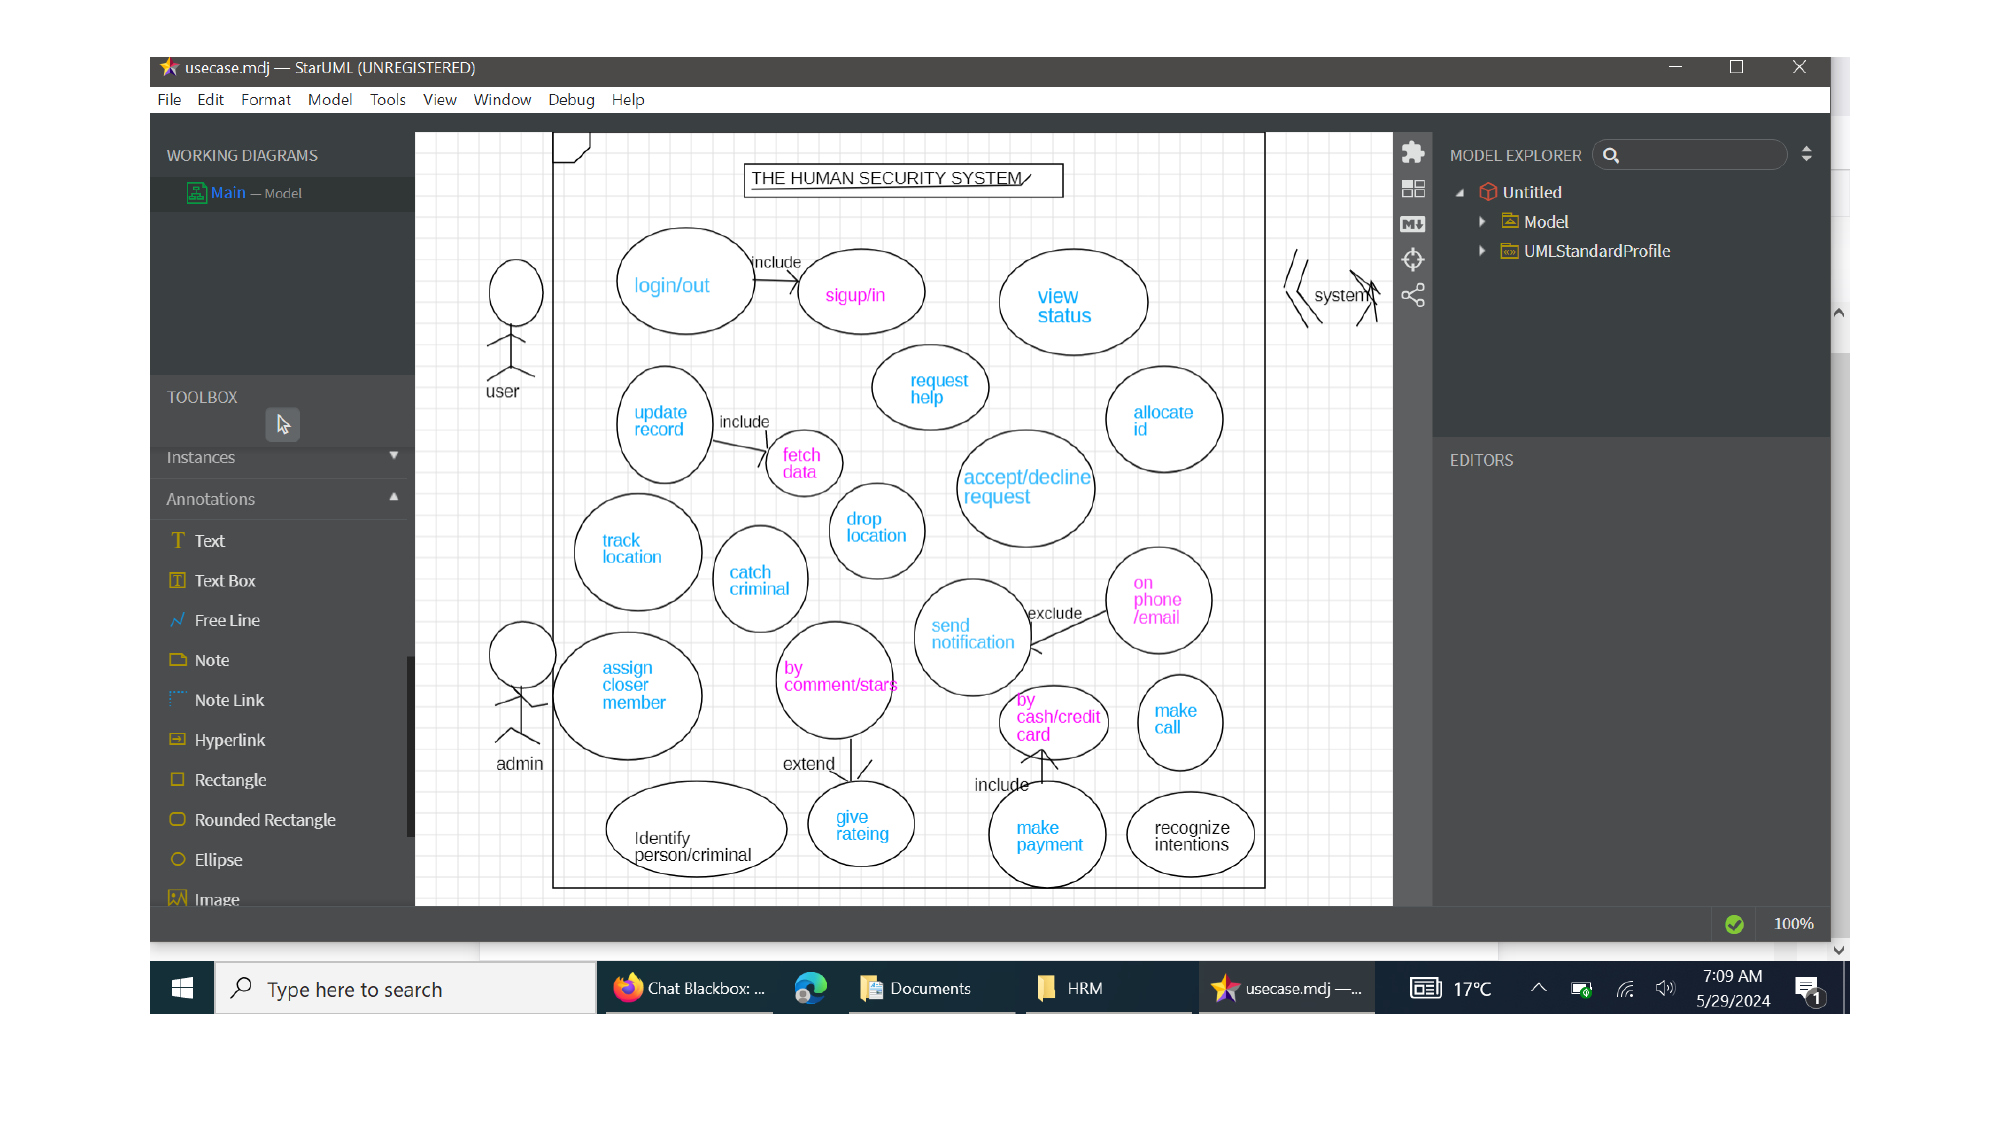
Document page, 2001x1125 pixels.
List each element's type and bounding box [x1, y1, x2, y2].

list [150, 58, 1850, 1014]
